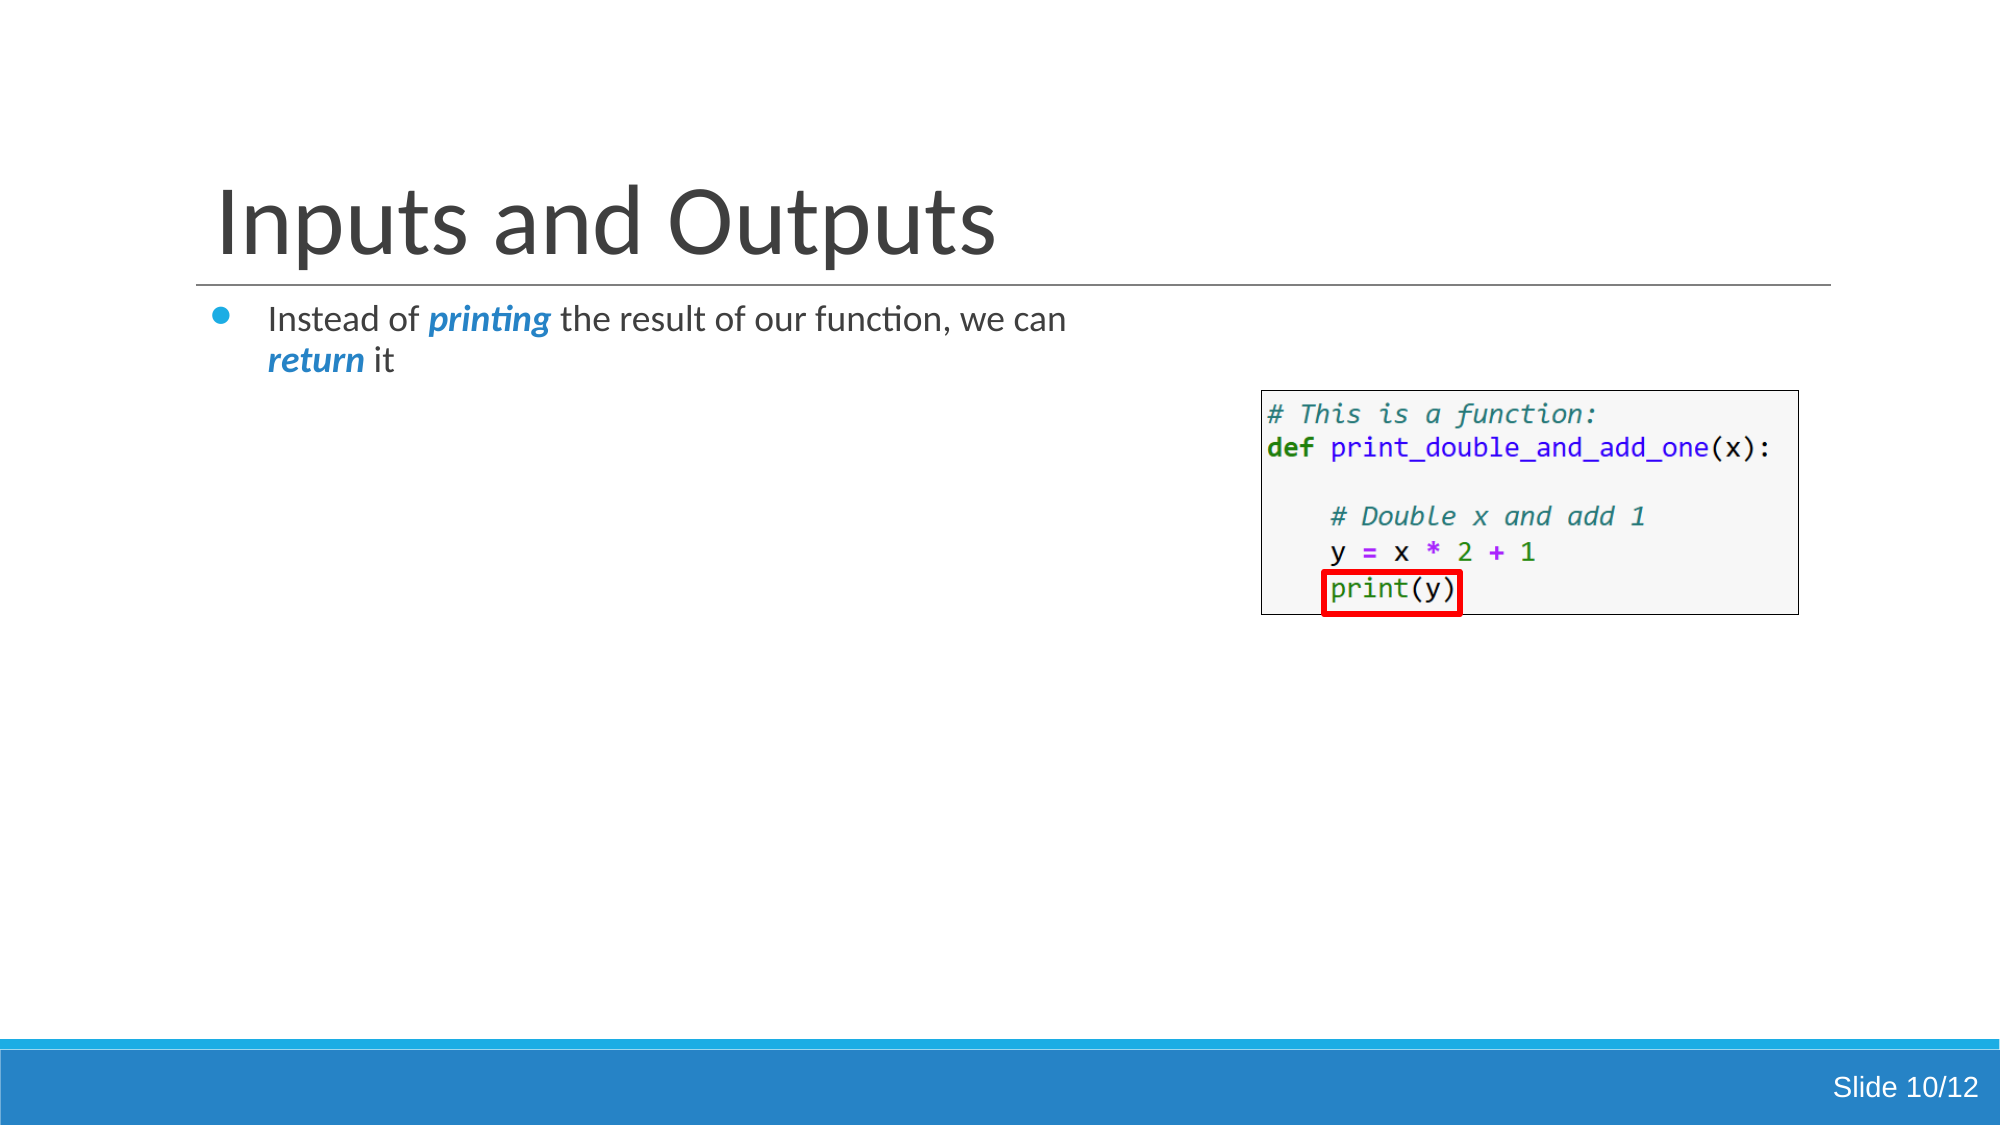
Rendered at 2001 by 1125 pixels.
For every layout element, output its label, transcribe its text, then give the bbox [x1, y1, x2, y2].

text_box Slide 10/12 [1817, 1053, 2000, 1125]
picture [1261, 390, 1799, 615]
text_box Instead of printing the result of our function, we can return it [192, 291, 1127, 853]
title Inputs and Outputs [200, 44, 1850, 283]
